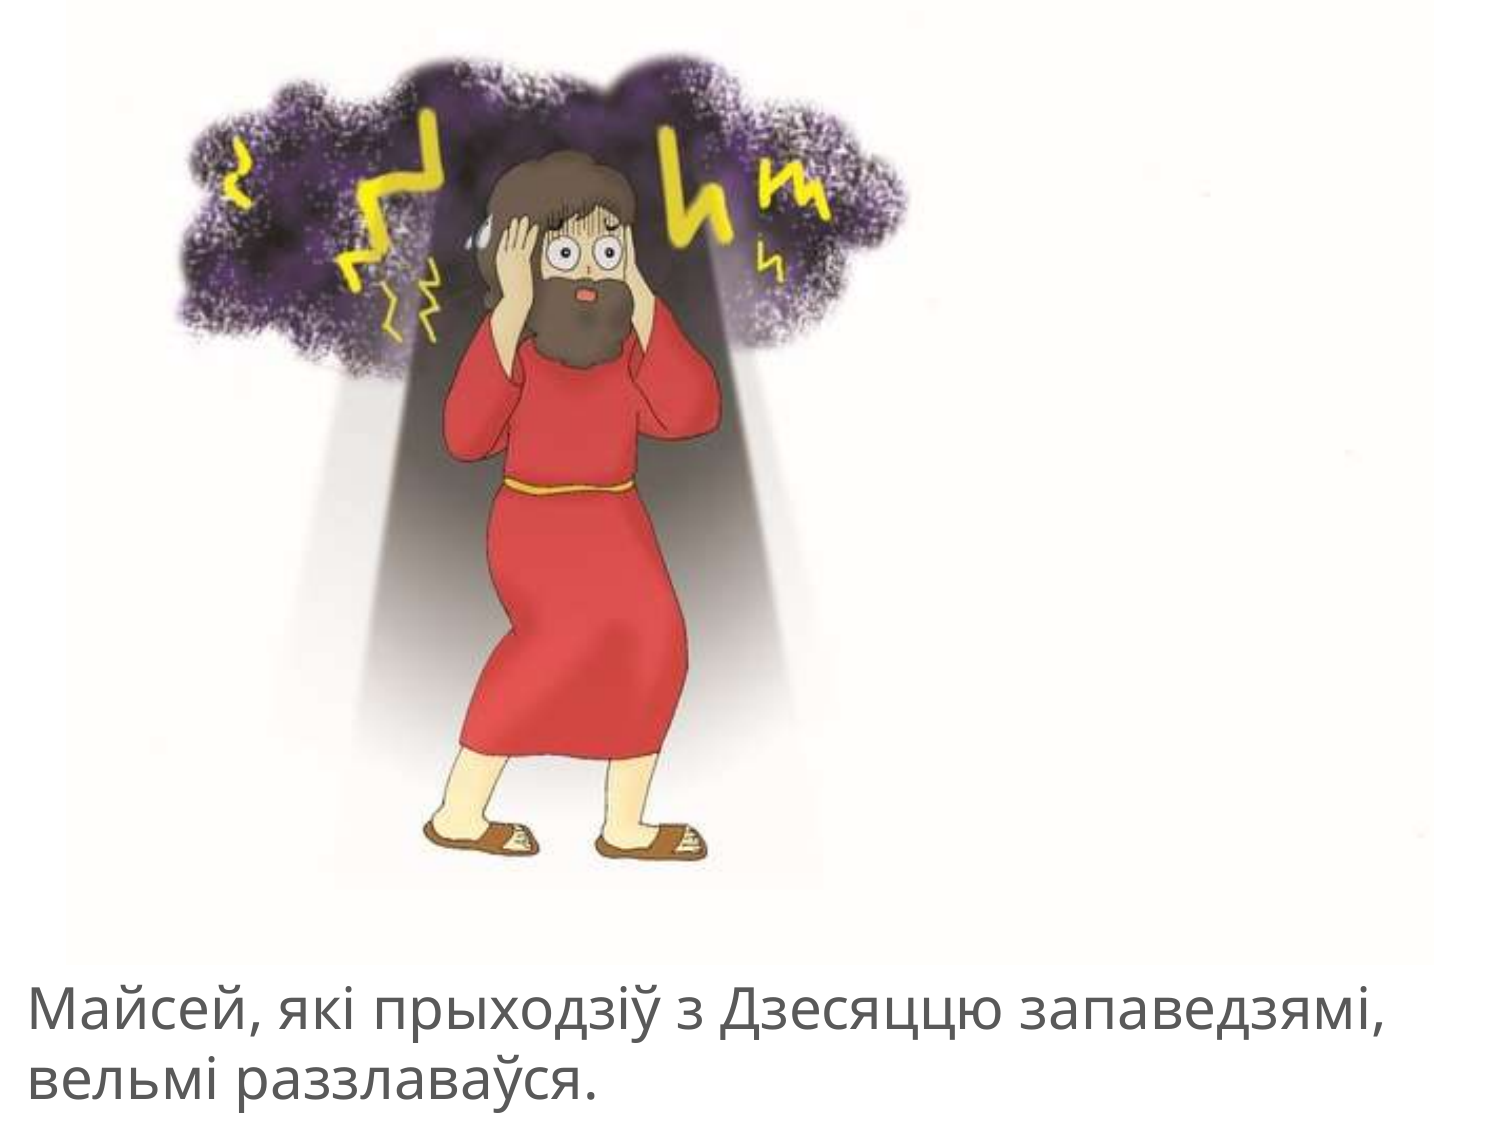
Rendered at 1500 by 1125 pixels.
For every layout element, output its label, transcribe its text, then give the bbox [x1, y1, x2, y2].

picture [66, 0, 1434, 965]
text_box Майсей, які прыходзіў з Дзесяццю запаведзямі, вельмі раззлаваўся. [11, 964, 1498, 1119]
